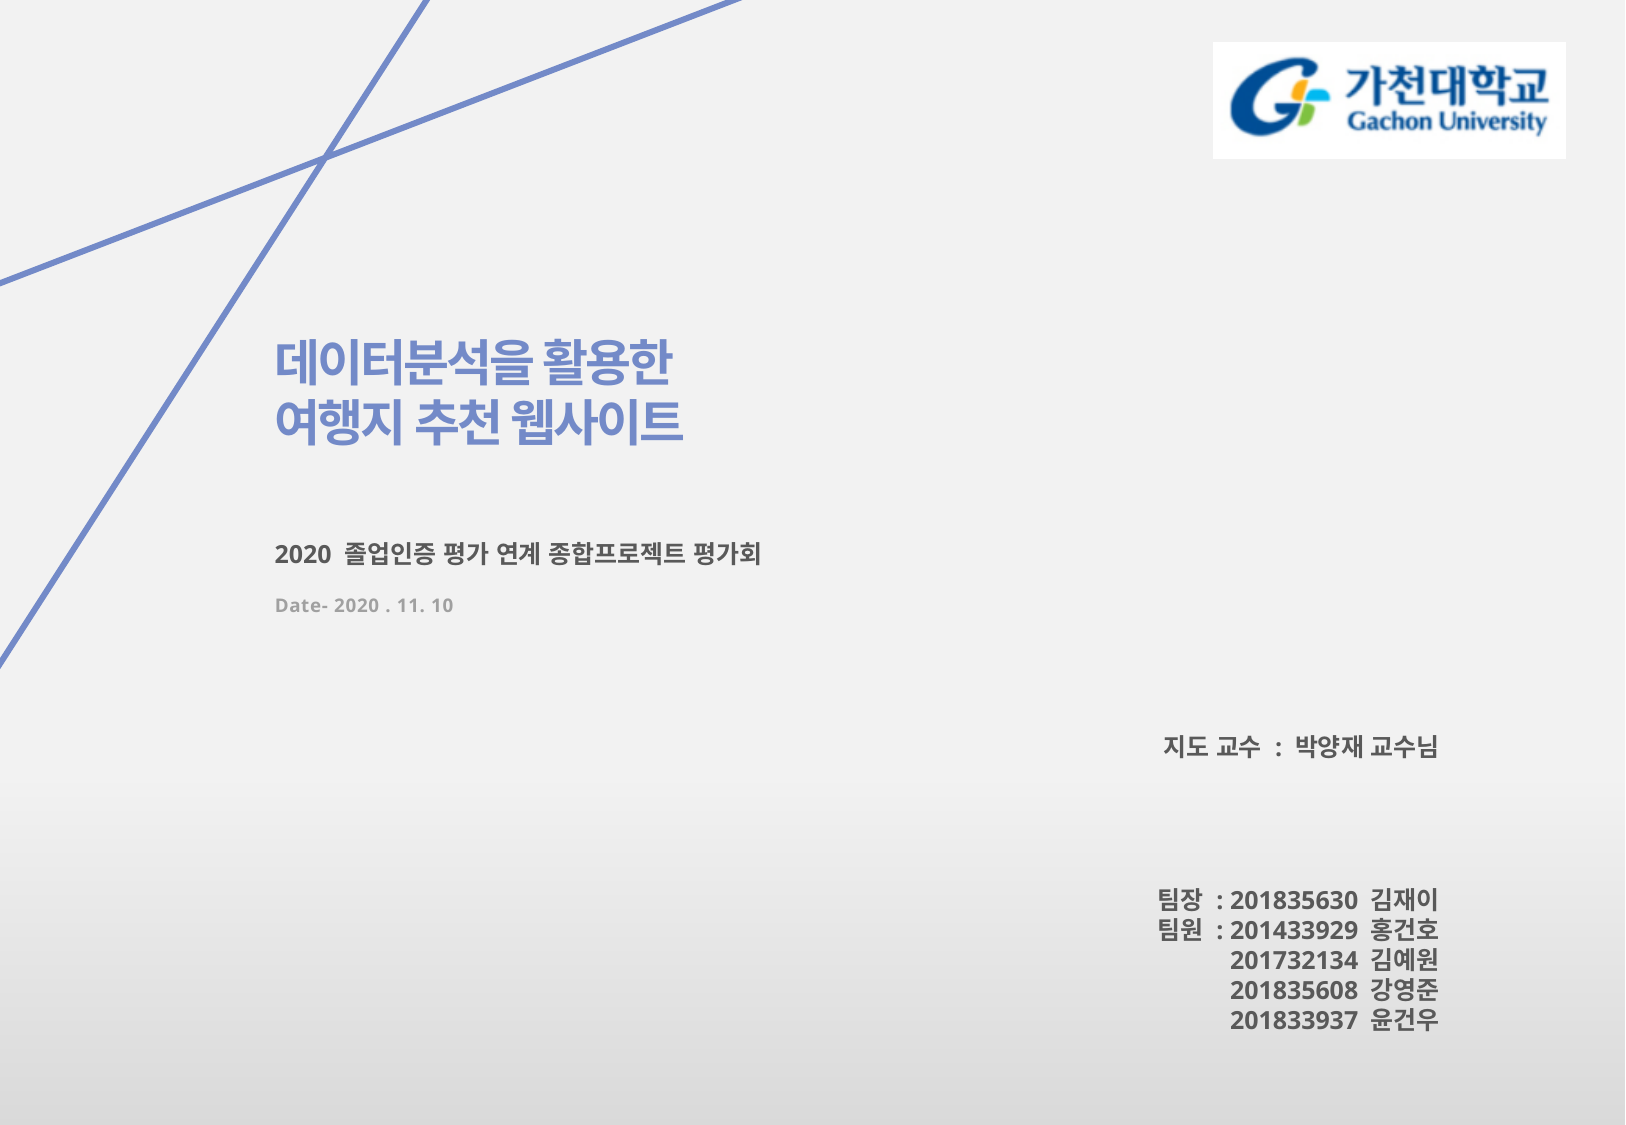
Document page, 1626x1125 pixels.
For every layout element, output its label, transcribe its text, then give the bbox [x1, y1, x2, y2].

picture [1213, 42, 1567, 160]
text_box 팀장 : 201835630 김재이 팀원 : 201433929 홍건호 201732134 김예원 201835608 강영준 201833937 윤건우 [812, 876, 1458, 1044]
text_box 지도 교수 : 박양재 교수님 [812, 723, 1458, 771]
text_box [0, 0, 783, 746]
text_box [256, 322, 1245, 626]
